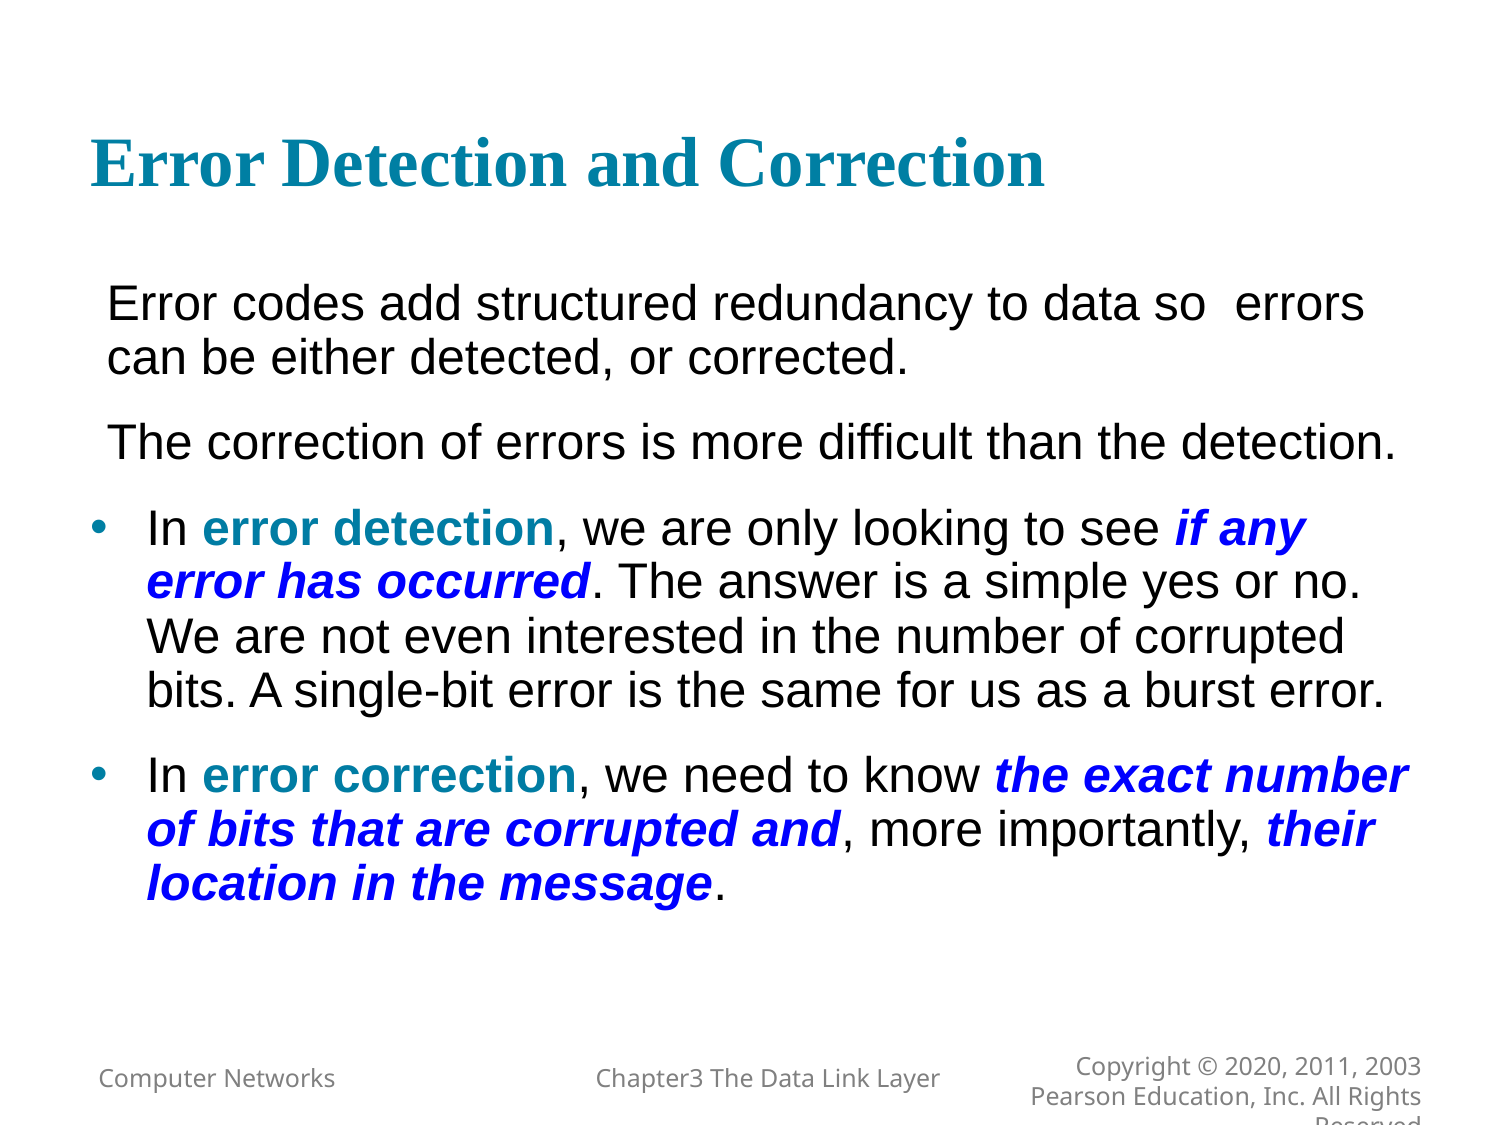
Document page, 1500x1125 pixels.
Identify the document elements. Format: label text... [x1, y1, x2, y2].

title Error Detection and Correction [75, 35, 1425, 216]
list Error codes add structured redundancy to data so errors can be either detected, or corrected. The correction of errors is more difficult than the detection. In error detection, we are only looking to see if any error has occurred. The answer is a simple yes or no. We are not even interested in the number of corrupted bits. A single-bit error is the same for us as a burst error. In error correction, we need to know the exact number of bits that are corrupted and, more importantly, their location in the message. [75, 262, 1425, 1005]
